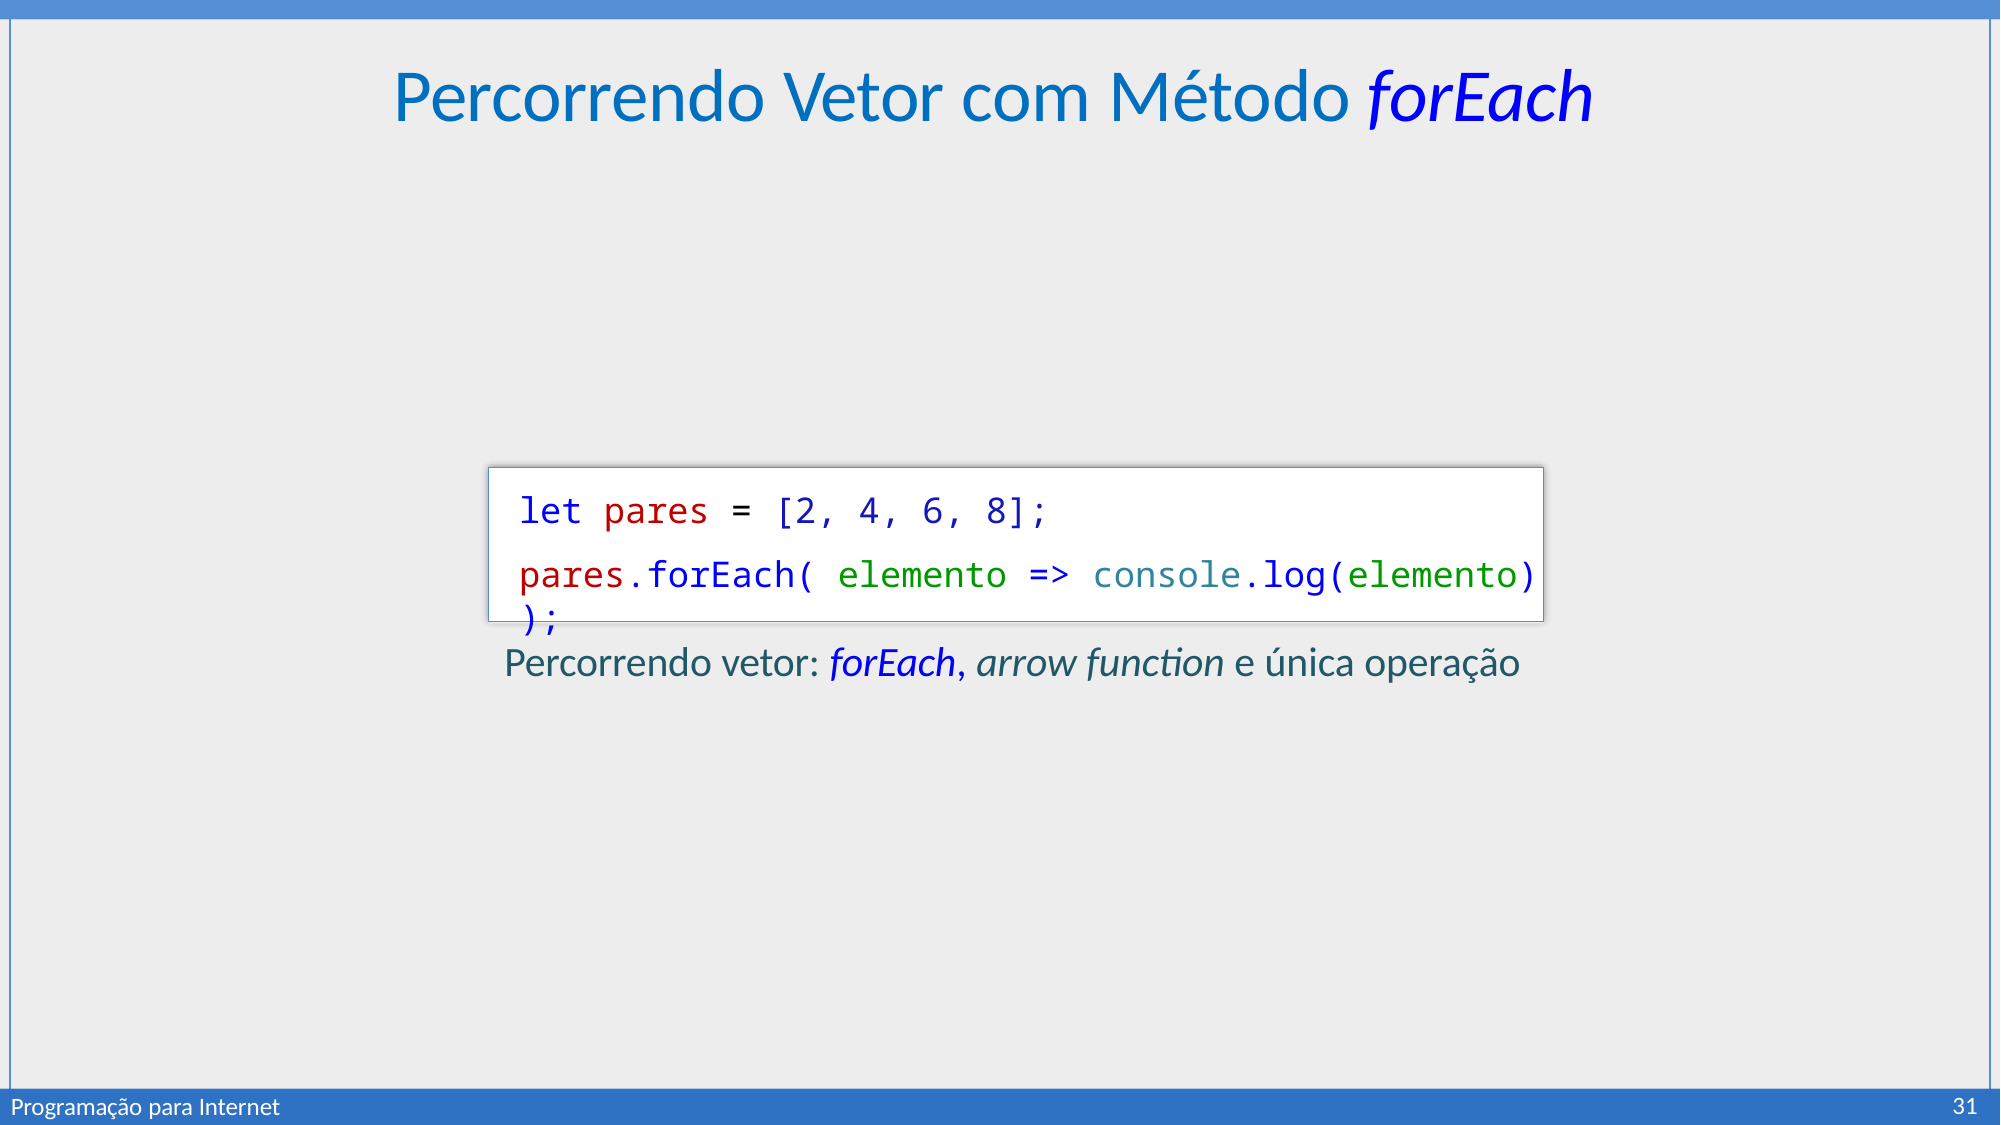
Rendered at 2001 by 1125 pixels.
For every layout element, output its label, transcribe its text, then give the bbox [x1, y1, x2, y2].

slide_number Programação para Internet [8, 1094, 287, 1125]
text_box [477, 456, 1555, 633]
title Percorrendo Vetor com Método forEach [391, 44, 1610, 235]
text_box Percorrendo vetor: forEach, arrow function e única operação [502, 641, 1531, 686]
text_box 31 [1946, 1093, 1985, 1120]
